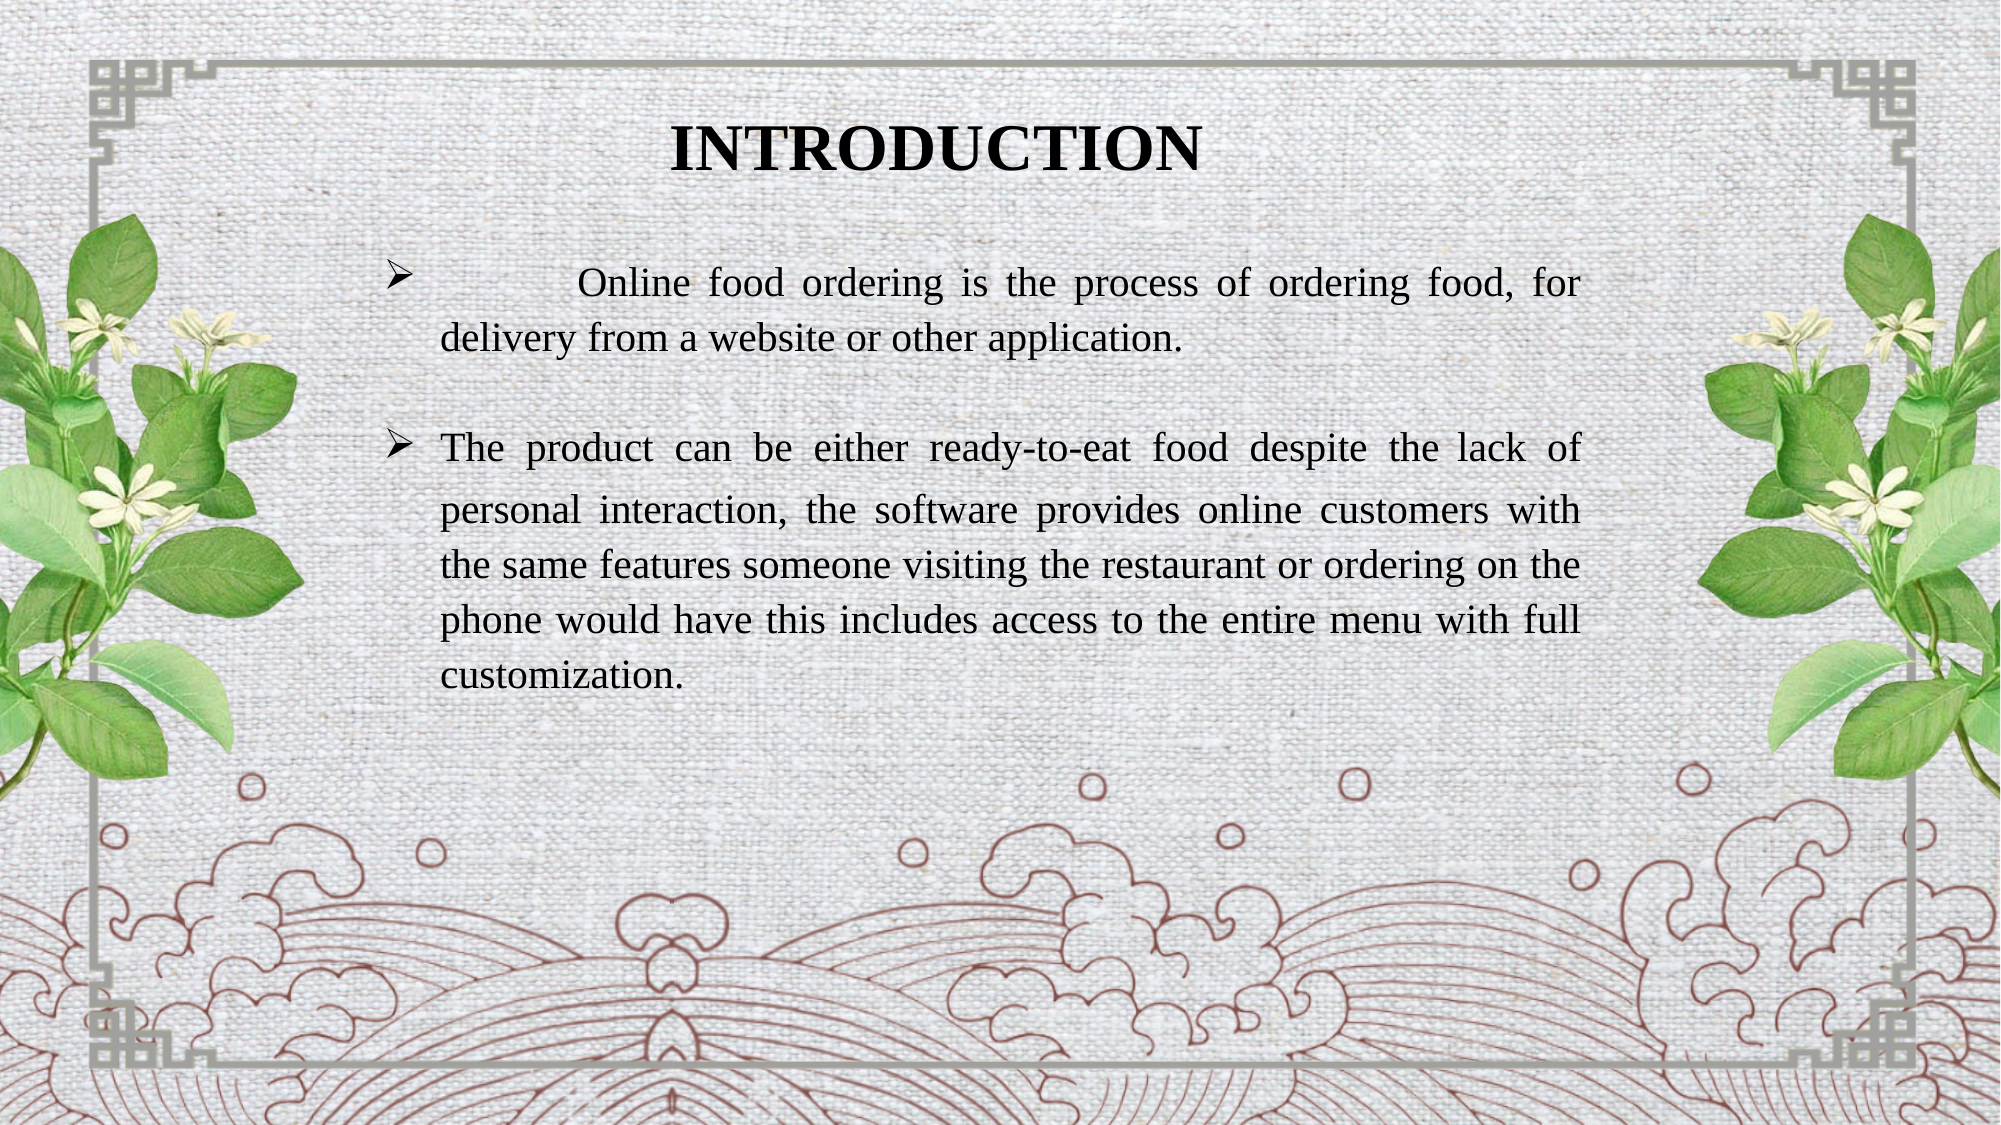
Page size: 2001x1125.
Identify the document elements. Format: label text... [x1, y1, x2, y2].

text_box INTRODUCTION [559, 96, 1316, 191]
picture [0, 0, 2001, 1125]
text_box Online food ordering is the process of ordering food, for delivery from a website or other application. The product can be either ready-to-eat food despite the lack of personal interaction, the software provides online customers with the same features someone visiting the restaurant or ordering on the phone would have this includes access to the entire menu with full customization. [369, 191, 1598, 985]
